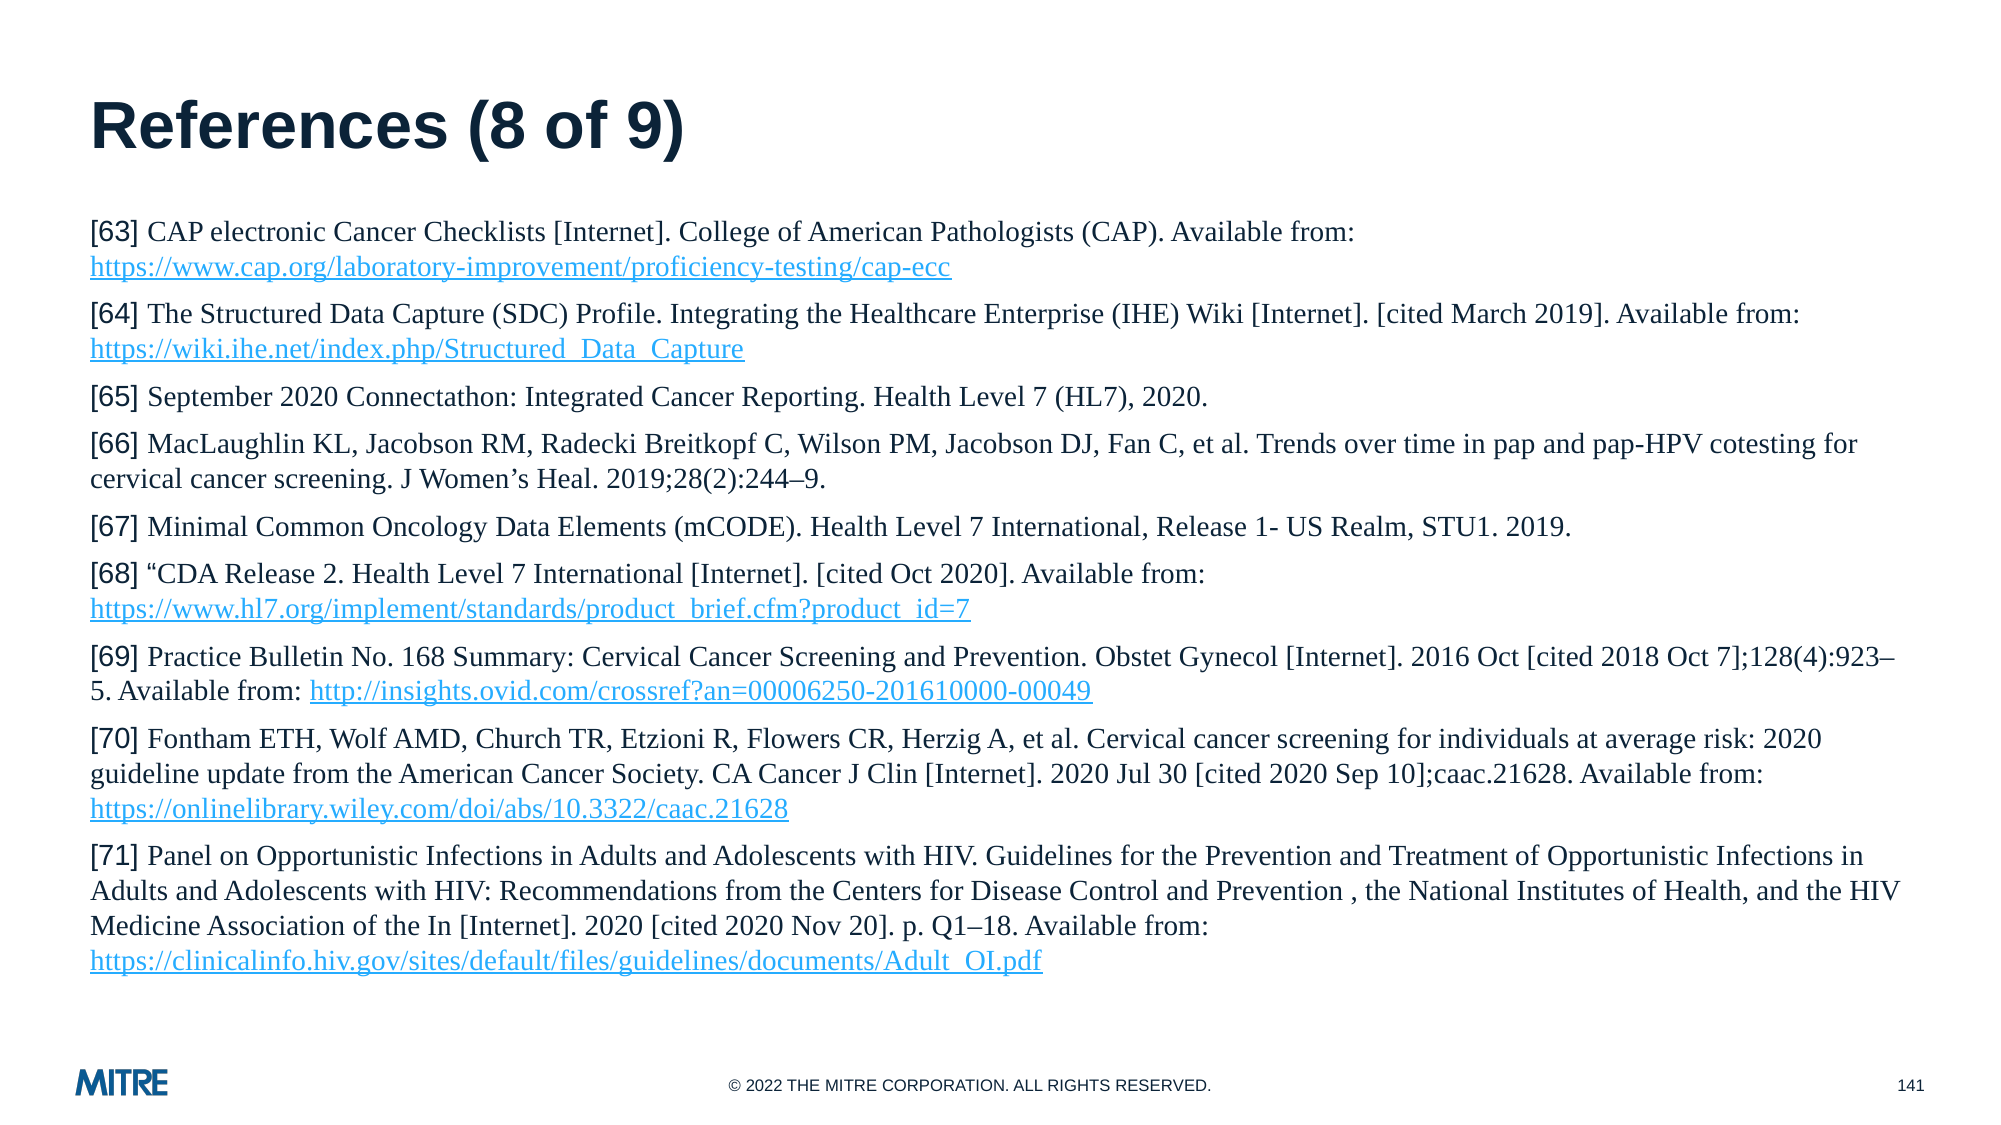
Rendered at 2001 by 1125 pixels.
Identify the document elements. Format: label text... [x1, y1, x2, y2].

picture [71, 1063, 174, 1103]
list [63] CAP electronic Cancer Checklists [Internet]. College of American Pathologists (CAP). Available from: https://www.cap.org/laboratory-improvement/proficiency-testing/cap-ecc [64] The Structured Data Capture (SDC) Profile. Integrating the Healthcare Enterprise (IHE) Wiki [Internet]. [cited March 2019]. Available from: https://wiki.ihe.net/index.php/Structured_Data_Capture [65] September 2020 Connectathon: Integrated Cancer Reporting. Health Level 7 (HL7), 2020. [66] MacLaughlin KL, Jacobson RM, Radecki Breitkopf C, Wilson PM, Jacobson DJ, Fan C, et al. Trends over time in pap and pap-HPV cotesting for cervical cancer screening. J Women’s Heal. 2019;28(2):244–9. [67] Minimal Common Oncology Data Elements (mCODE). Health Level 7 International, Release 1- US Realm, STU1. 2019. [68] “CDA Release 2. Health Level 7 International [Internet]. [cited Oct 2020]. Available from: https://www.hl7.org/implement/standards/product_brief.cfm?product_id=7 [69] Practice Bulletin No. 168 Summary: Cervical Cancer Screening and Prevention. Obstet Gynecol [Internet]. 2016 Oct [cited 2018 Oct 7];128(4):923–5. Available from: http://insights.ovid.com/crossref?an=00006250-201610000-00049 [70] Fontham ETH, Wolf AMD, Church TR, Etzioni R, Flowers CR, Herzig A, et al. Cervical cancer screening for individuals at average risk: 2020 guideline update from the American Cancer Society. CA Cancer J Clin [Internet]. 2020 Jul 30 [cited 2020 Sep 10];caac.21628. Available from: https://onlinelibrary.wiley.com/doi/abs/10.3322/caac.21628 [71] Panel on Opportunistic Infections in Adults and Adolescents with HIV. Guidelines for the Prevention and Treatment of Opportunistic Infections in Adults and Adolescents with HIV: Recommendations from the Centers for Disease Control and Prevention , the National Institutes of Health, and the HIV Medicine Association of the In [Internet]. 2020 [cited 2020 Nov 20]. p. Q1–18. Available from: https://clinicalinfo.hiv.gov/sites/default/files/guidelines/documents/Adult_OI.pdf [75, 204, 1925, 1025]
title References (8 of 9) [75, 65, 1925, 179]
slide_number 141 [1793, 1064, 1925, 1106]
